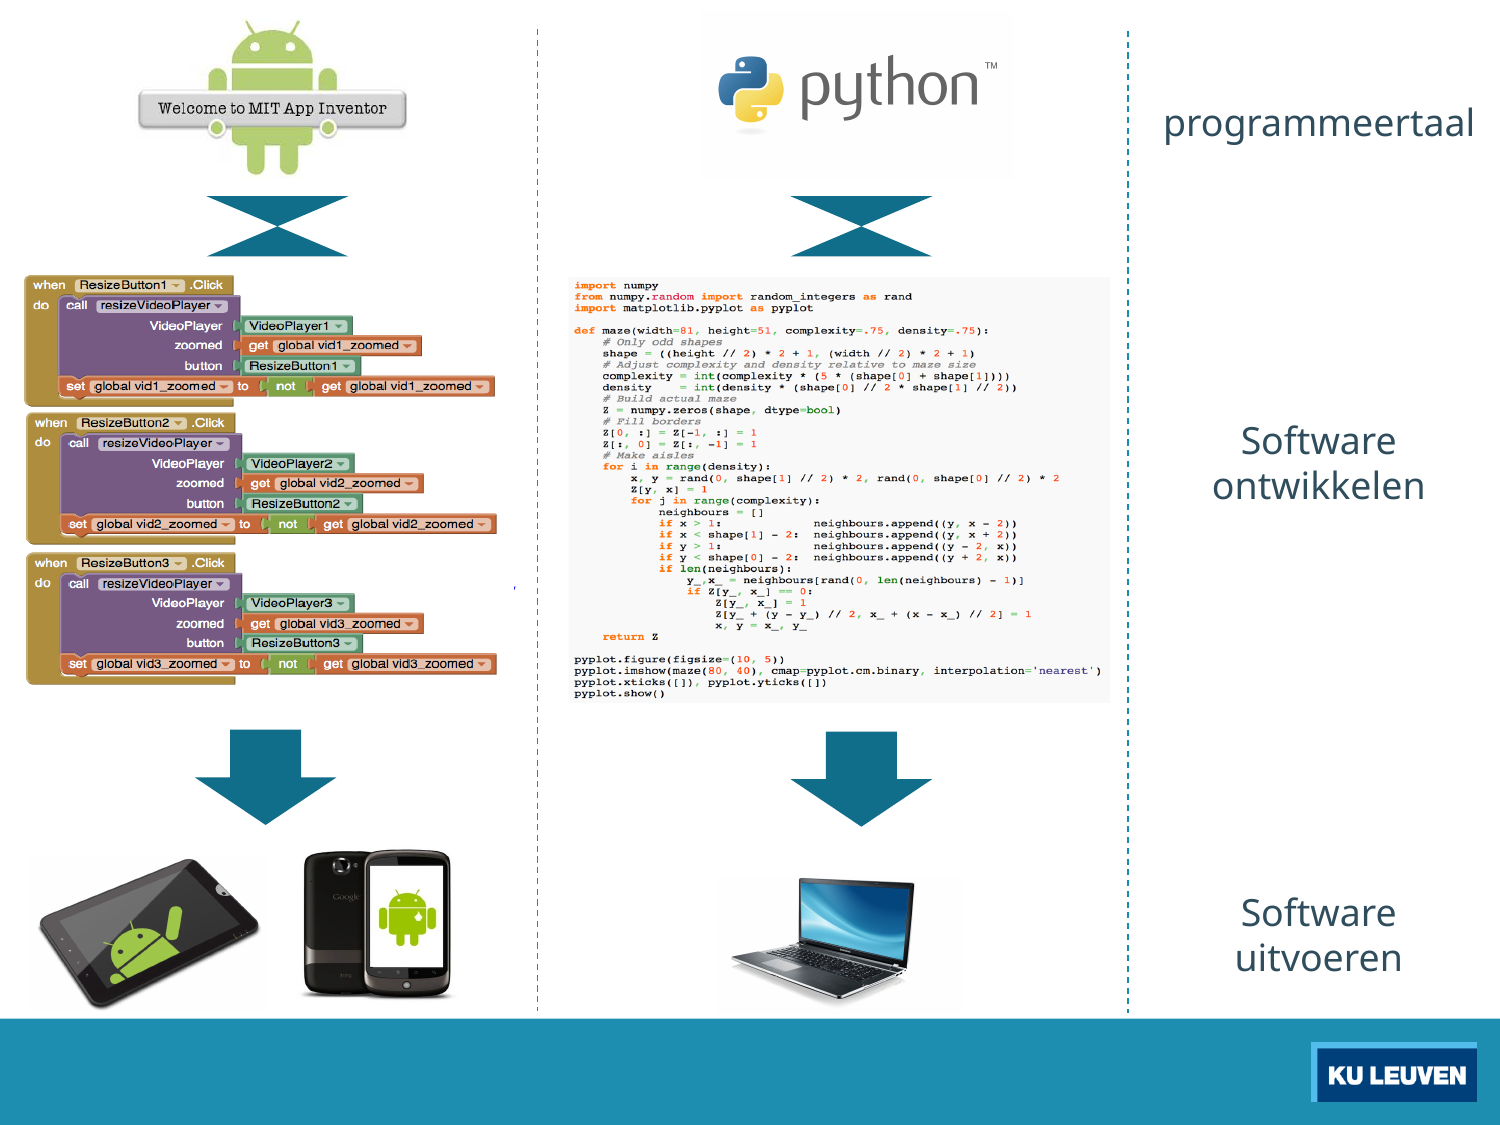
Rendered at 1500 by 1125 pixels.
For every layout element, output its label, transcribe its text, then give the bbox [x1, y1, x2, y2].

text_box Software ontwikkelen [1196, 409, 1441, 514]
picture [295, 844, 460, 1004]
picture [1311, 1042, 1477, 1102]
picture [538, 277, 1111, 703]
text_box [204, 194, 351, 259]
picture [134, 18, 408, 179]
text_box [788, 194, 935, 259]
picture [17, 268, 537, 703]
text_box [788, 729, 935, 829]
text_box [192, 727, 339, 827]
picture [701, 9, 1014, 181]
text_box Software uitvoeren [1219, 881, 1419, 987]
picture [717, 876, 962, 1014]
text_box programmeertaal [1148, 91, 1491, 152]
picture [29, 857, 266, 1011]
